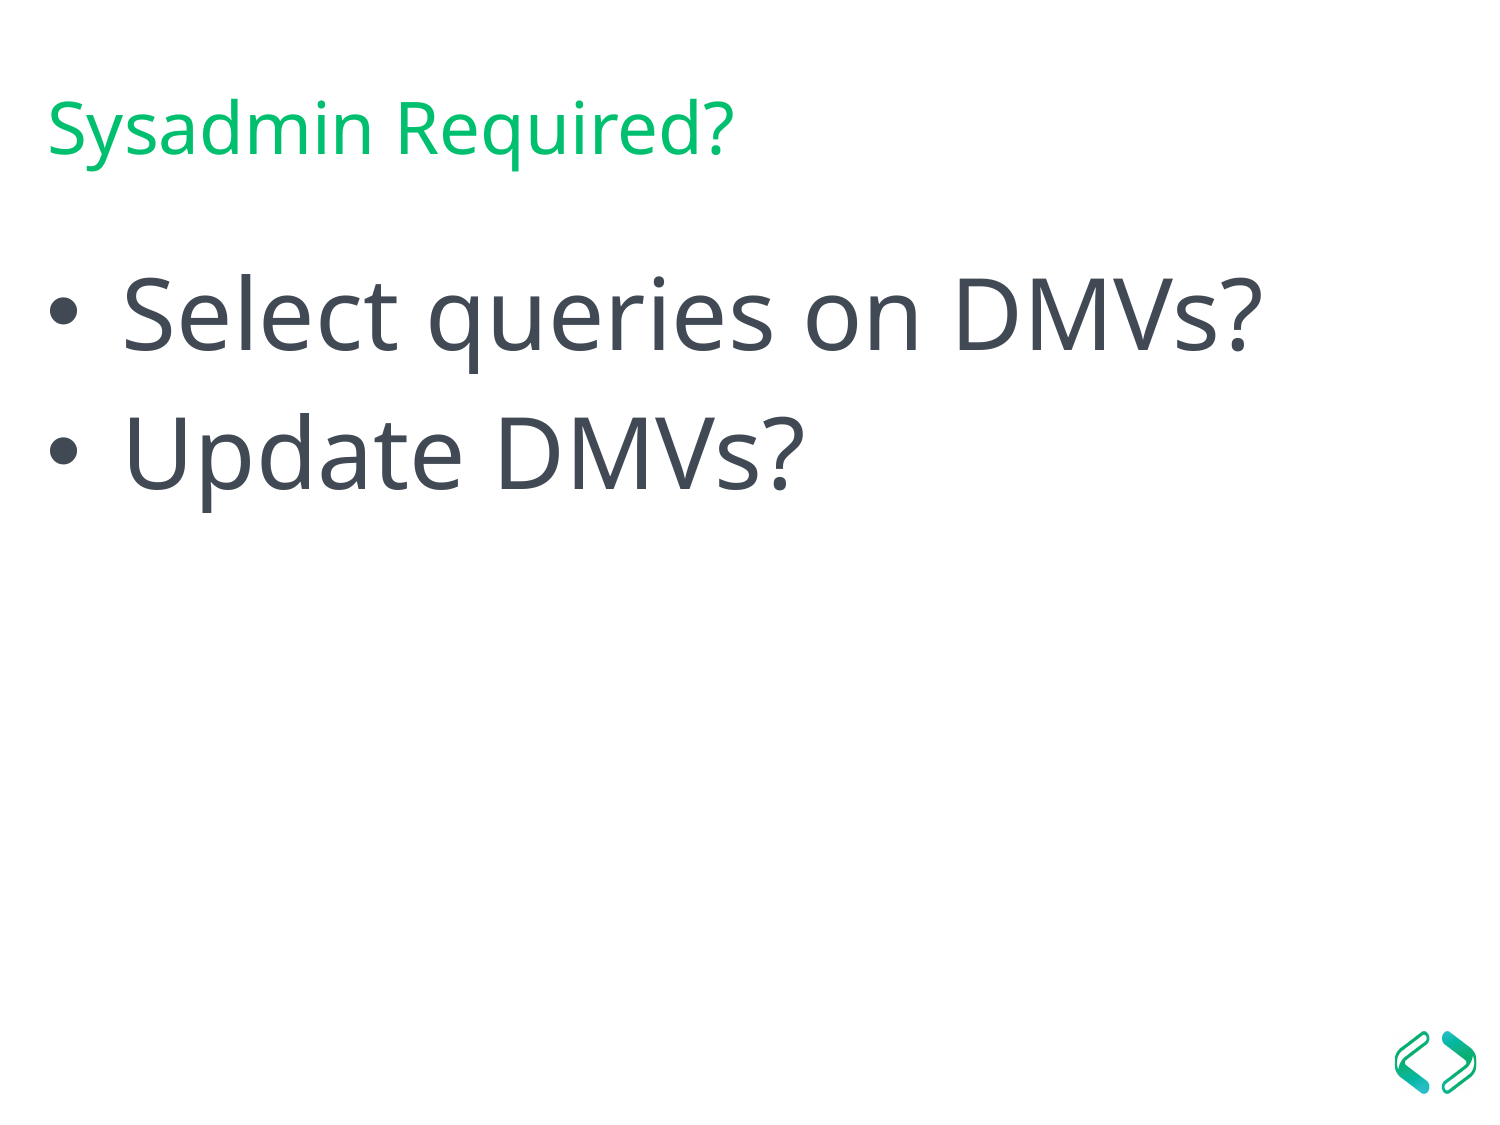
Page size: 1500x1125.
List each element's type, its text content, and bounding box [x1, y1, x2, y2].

list Select queries on DMVs? Update DMVs? [46, 249, 1453, 1063]
title Sysadmin Required? [47, 62, 1454, 188]
